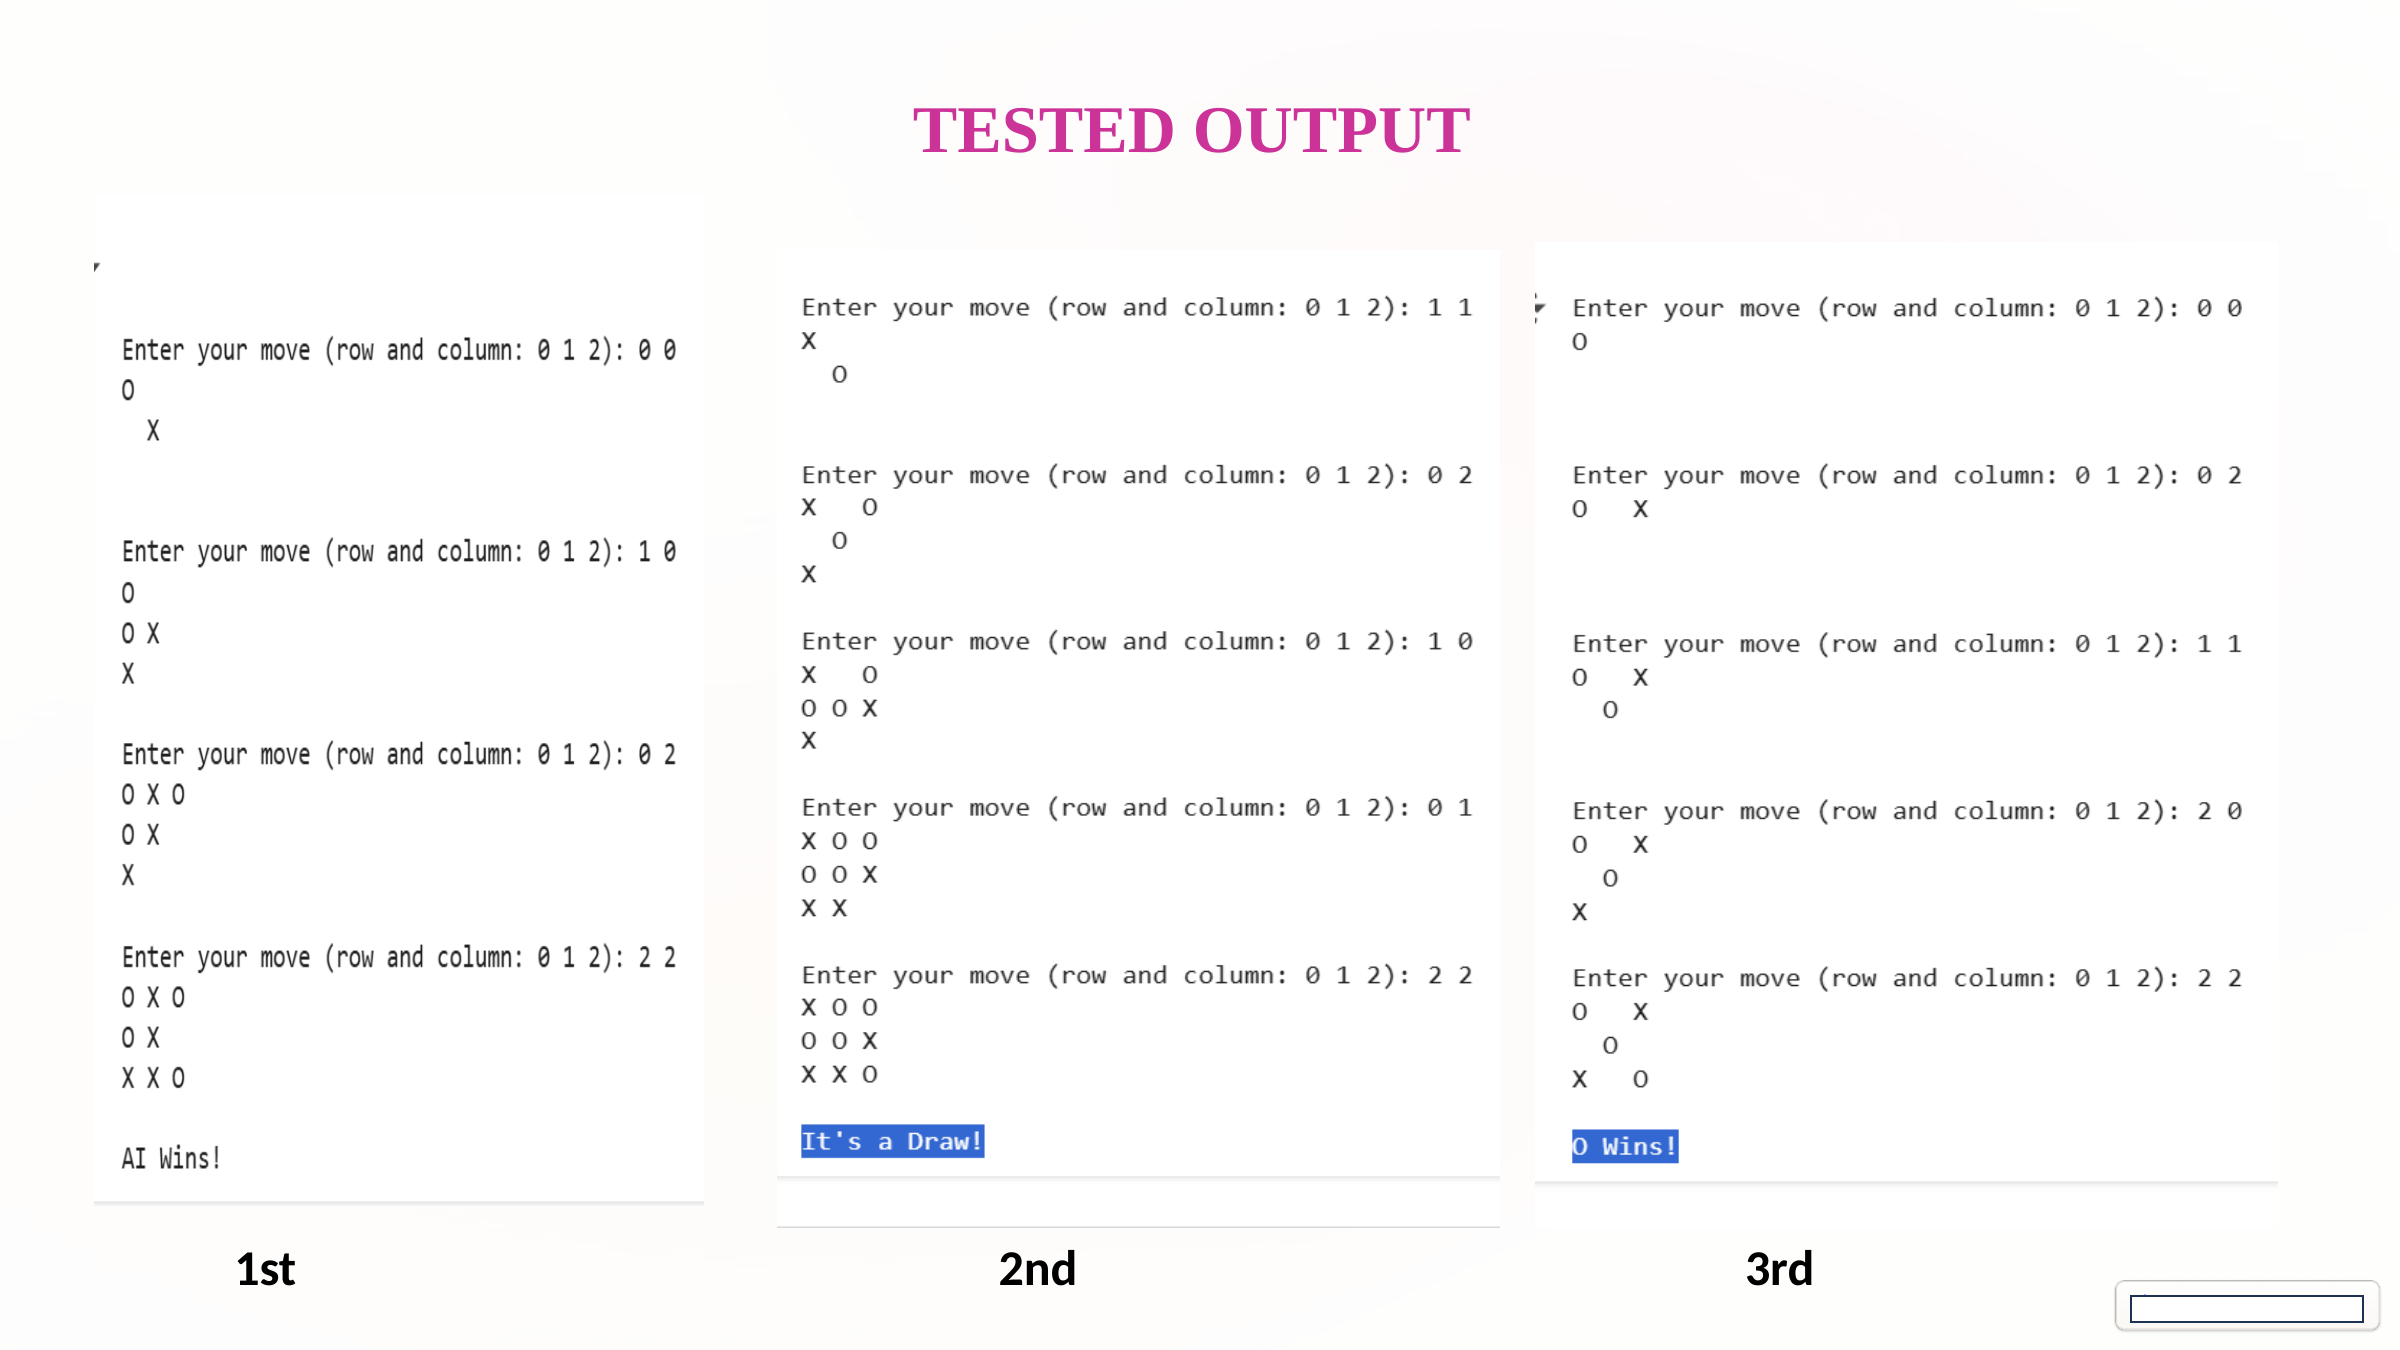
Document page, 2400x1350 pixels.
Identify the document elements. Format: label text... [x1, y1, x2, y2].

text_box 1st [219, 1227, 377, 1303]
picture [2106, 1271, 2389, 1339]
text_box [2130, 1295, 2364, 1323]
text_box TESTED OUTPUT [898, 78, 1574, 174]
text_box 2nd [983, 1228, 1141, 1303]
picture [94, 196, 704, 1206]
picture [777, 250, 1500, 1228]
picture [1535, 242, 2278, 1228]
text_box 3rd [1730, 1228, 1910, 1303]
